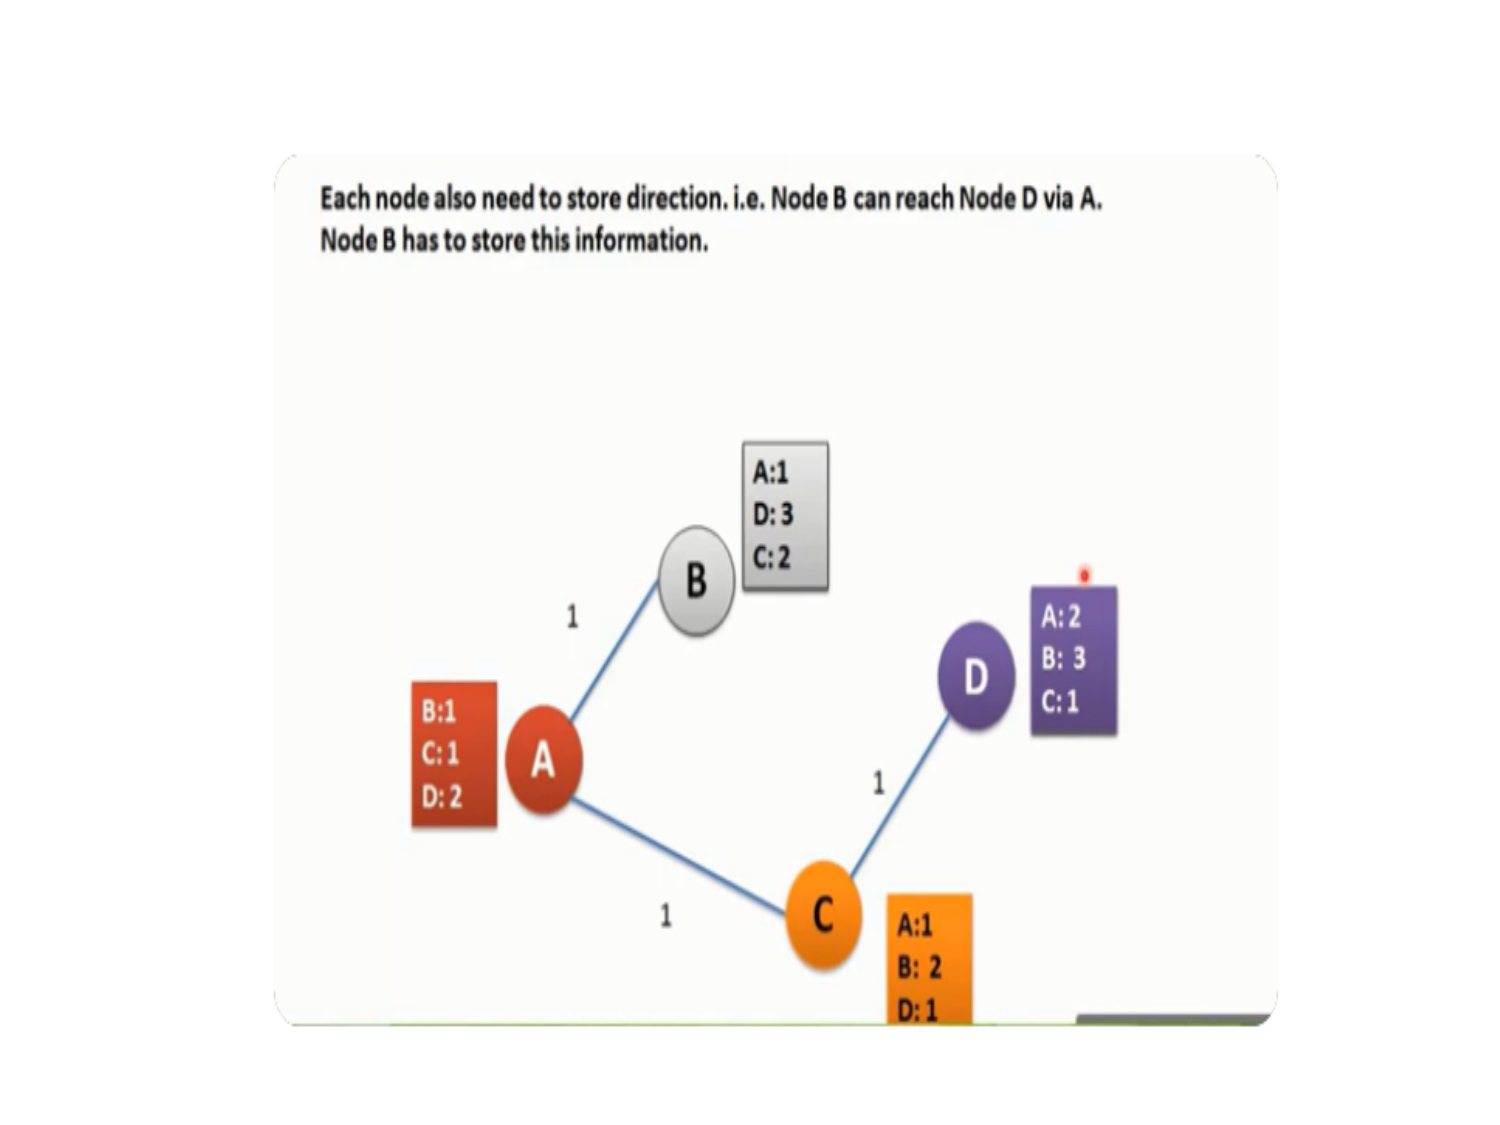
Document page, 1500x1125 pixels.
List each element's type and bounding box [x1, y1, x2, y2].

picture [37, 141, 1313, 1068]
